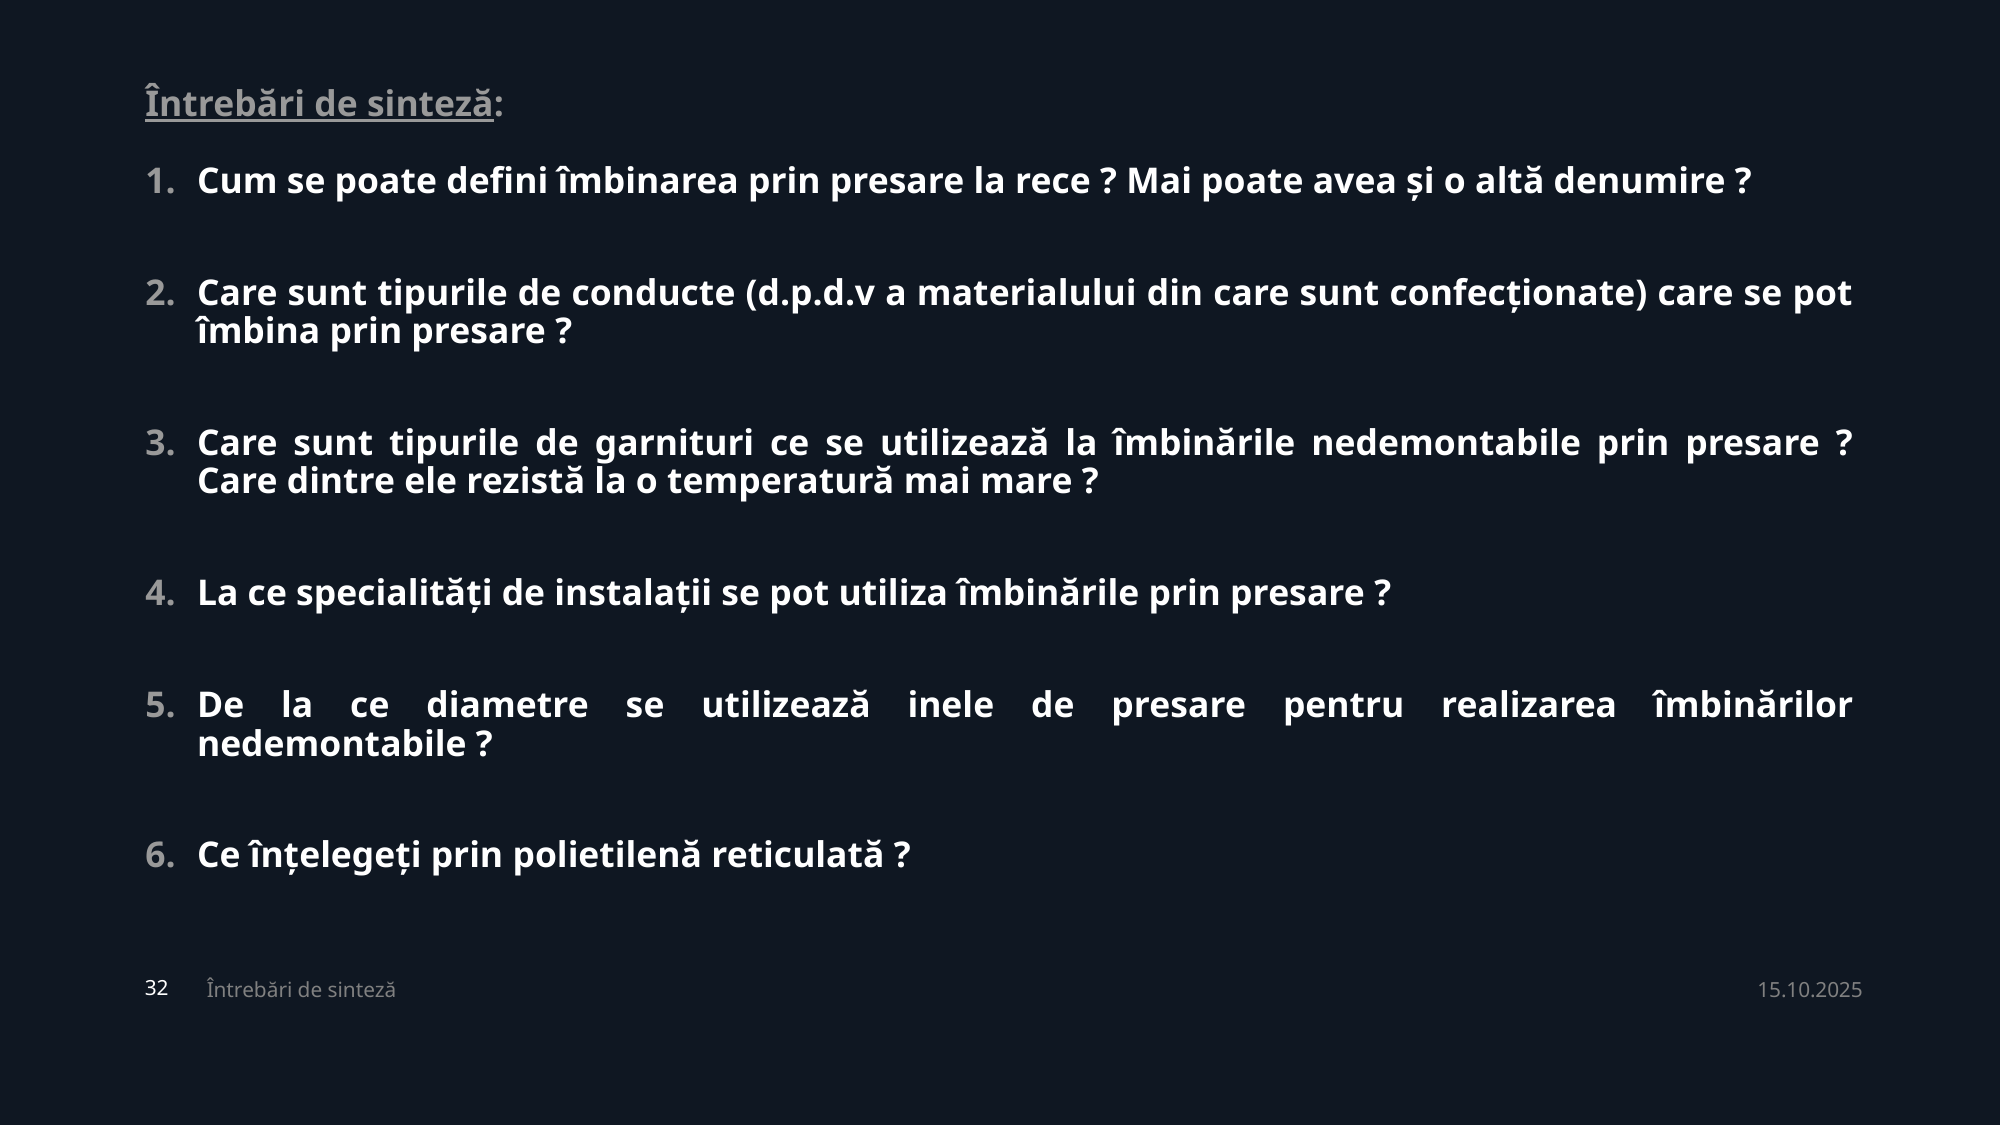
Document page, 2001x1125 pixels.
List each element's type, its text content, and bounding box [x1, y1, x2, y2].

footer Întrebări de sinteză [191, 964, 671, 1014]
slide_number 32 [127, 964, 186, 1014]
text_box Întrebări de sinteză: Cum se poate defini îmbinarea prin presare la rece ? Mai poate avea și o altă denumire ? Care sunt tipurile de conducte (d.p.d.v a materialului din care sunt confecționate) care se pot îmbina prin presare ? Care sunt tipurile de garnituri ce se utilizează la îmbinările nedemontabile prin presare ? Care dintre ele rezistă la o temperatură mai mare ? La ce specialități de instalații se pot utiliza îmbinările prin presare ? De la ce diametre se utilizează inele de presare pentru realizarea îmbinărilor nedemontabile ? Ce înțelegeți prin polietilenă reticulată ? [130, 78, 1870, 892]
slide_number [1643, 964, 1863, 1014]
